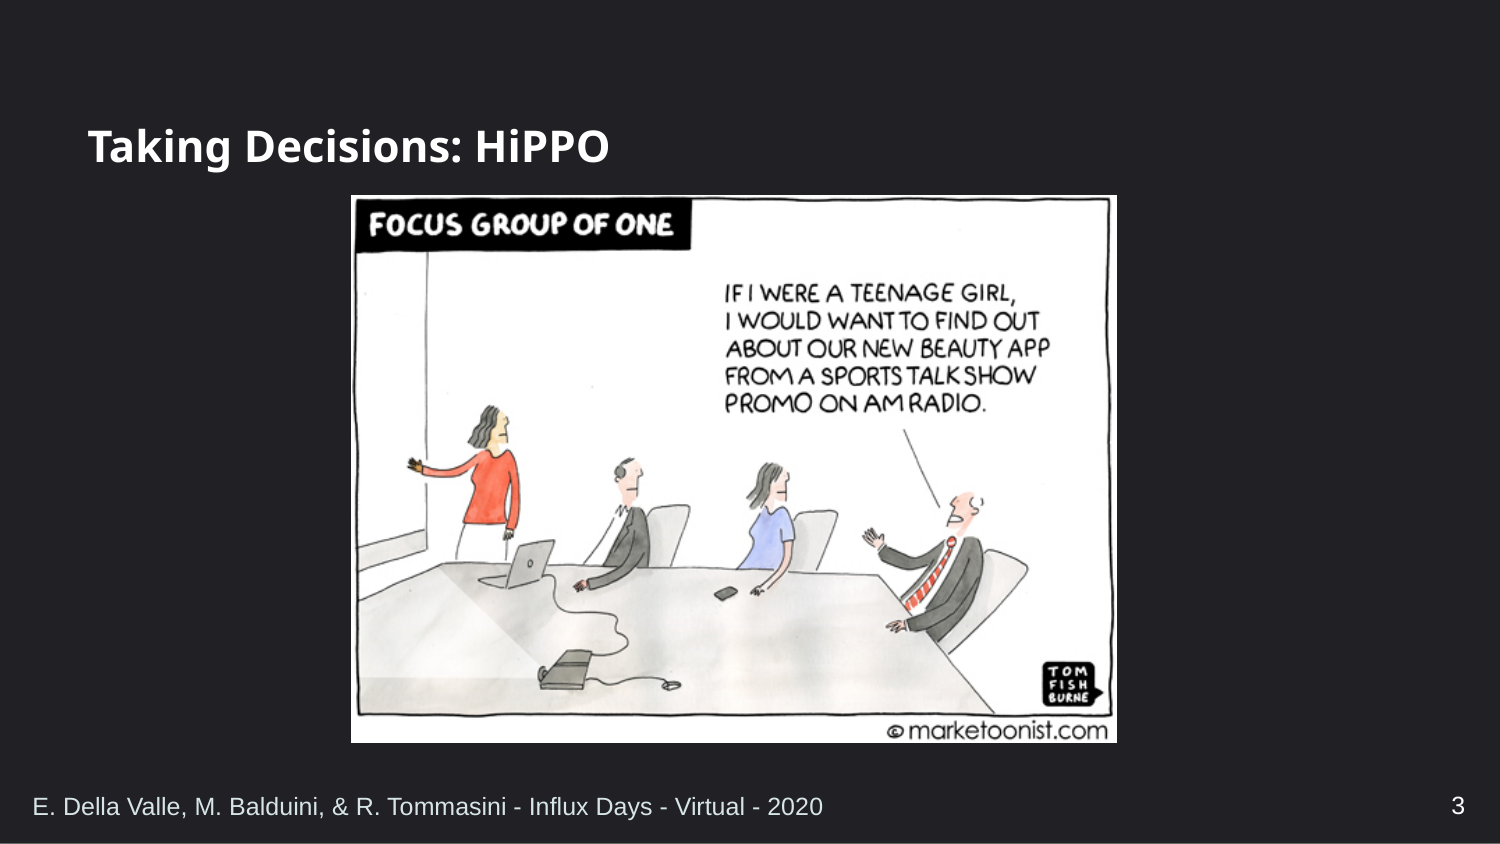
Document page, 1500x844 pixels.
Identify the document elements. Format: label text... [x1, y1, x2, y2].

picture [350, 195, 1117, 743]
title Taking Decisions: HiPPO [76, 99, 1423, 196]
footer E. Della Valle, M. Balduini, & R. Tommasini - Influx Days - Virtual - 2020 [17, 783, 1135, 828]
slide_number 3 [1142, 782, 1481, 828]
